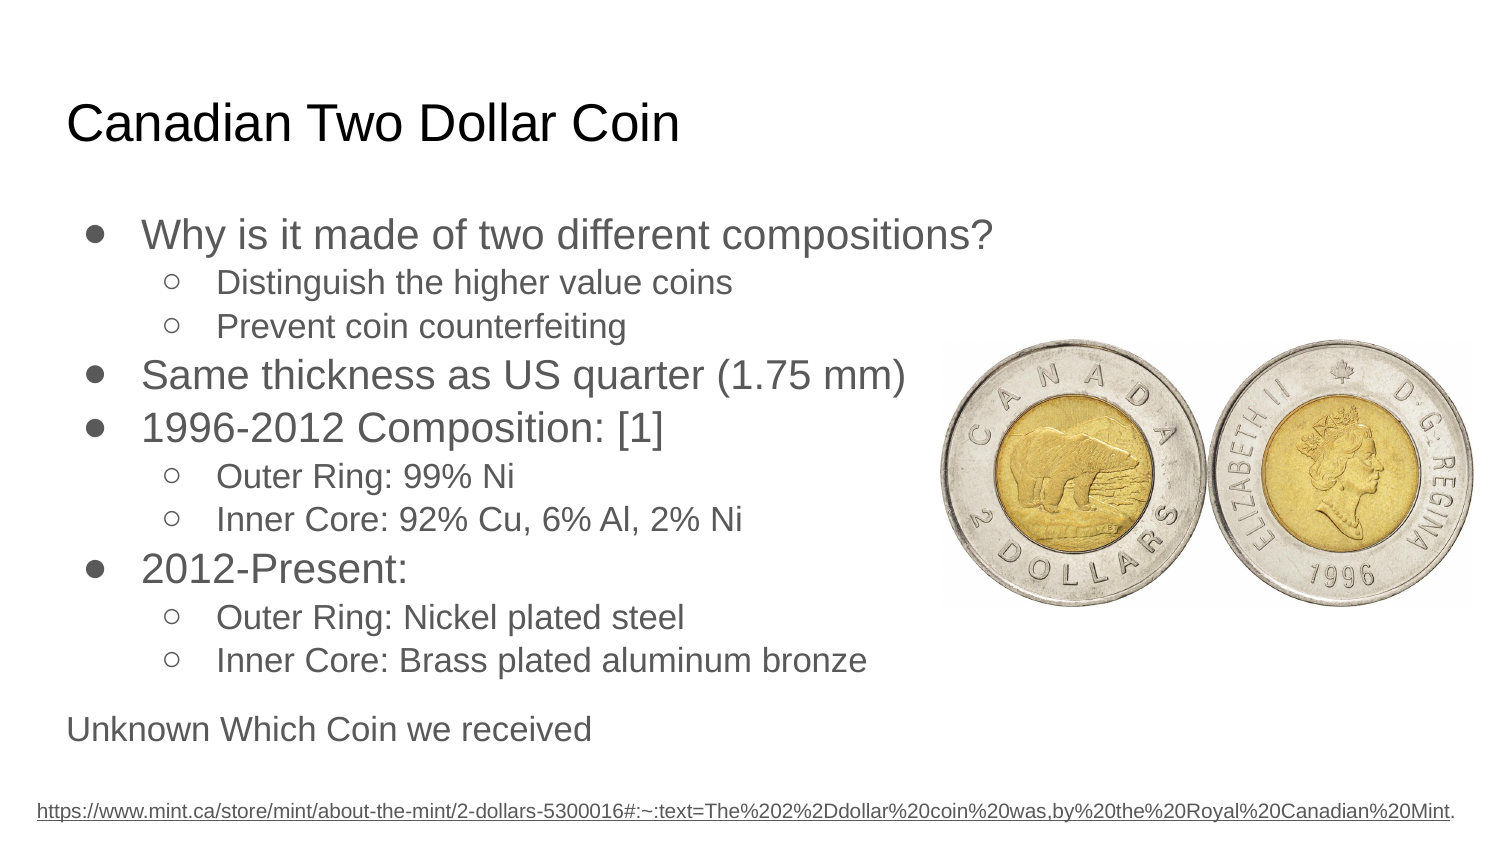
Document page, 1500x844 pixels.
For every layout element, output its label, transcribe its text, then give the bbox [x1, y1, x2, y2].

text_box https://www.mint.ca/store/mint/about-the-mint/2-dollars-5300016#:~:text=The%202%2Ddollar%20coin%20was,by%20the%20Royal%20Canadian%20Mint. [21, 779, 1474, 837]
title Canadian Two Dollar Coin [51, 72, 1449, 167]
picture [940, 339, 1475, 607]
list Why is it made of two different compositions? Distinguish the higher value coins Prevent coin counterfeiting Same thickness as US quarter (1.75 mm) 1996-2012 Composition: [1] Outer Ring: 99% Ni Inner Core: 92% Cu, 6% Al, 2% Ni 2012-Present: Outer Ring: Nickel plated steel Inner Core: Brass plated aluminum bronze Unknown Which Coin we received [51, 189, 1065, 779]
